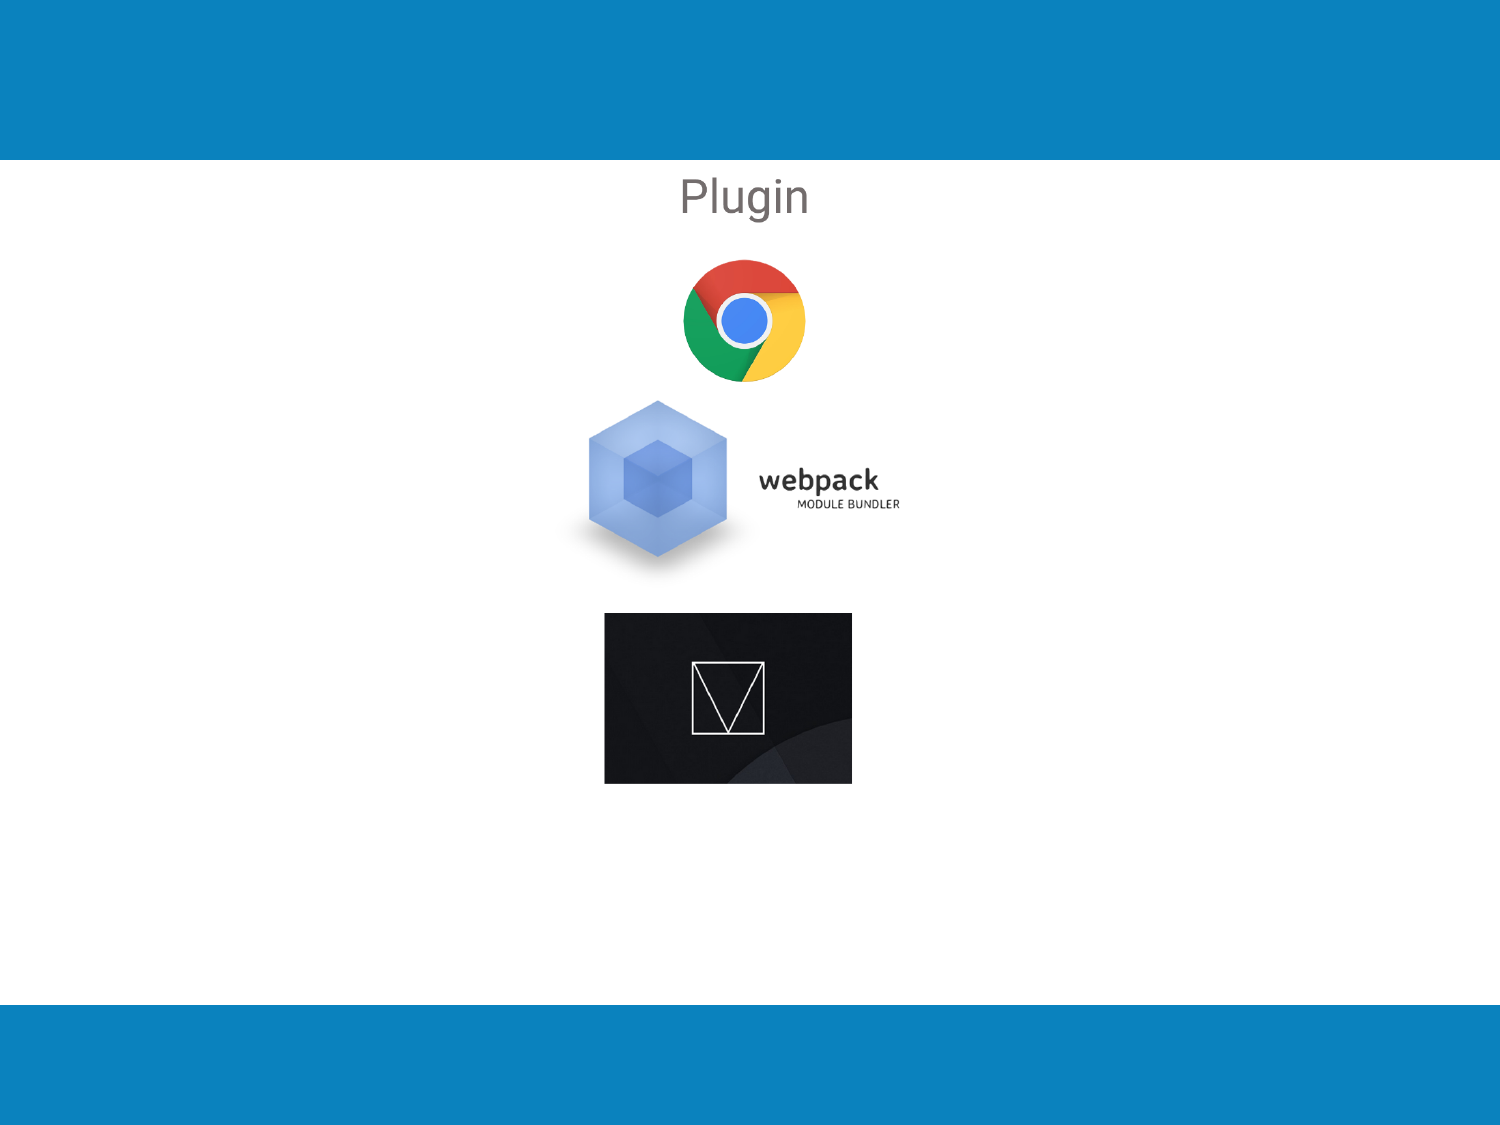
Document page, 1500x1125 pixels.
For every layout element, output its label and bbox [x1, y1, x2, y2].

picture [0, 161, 1500, 1004]
